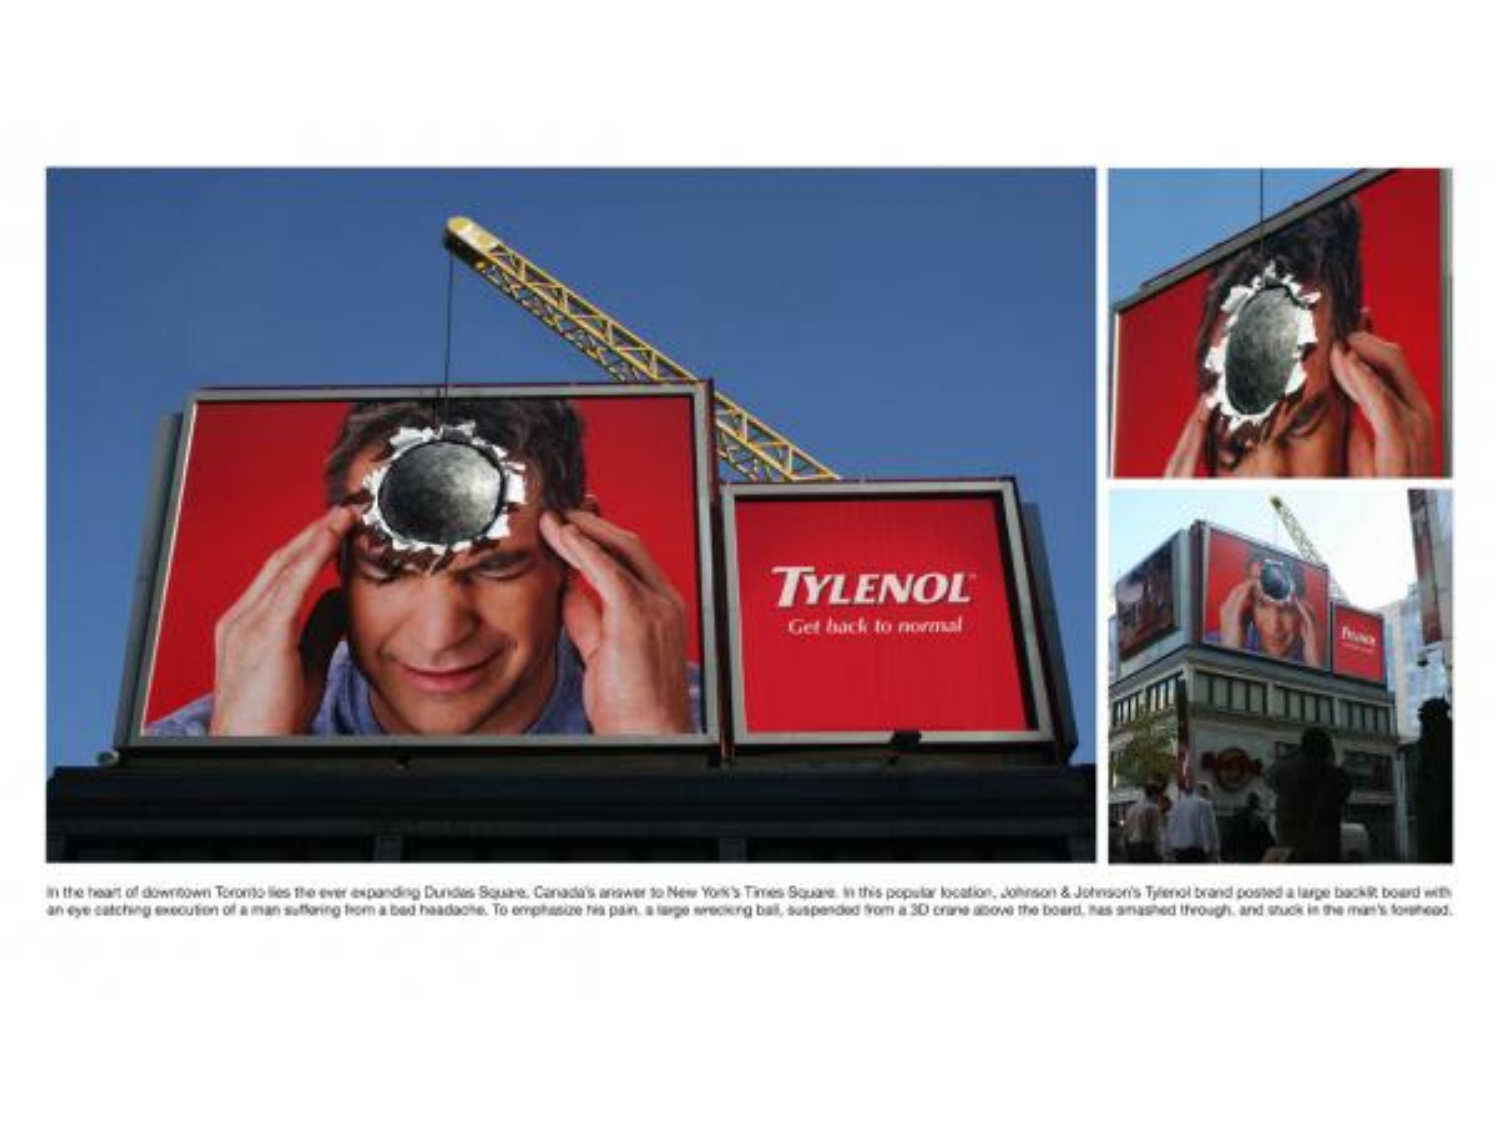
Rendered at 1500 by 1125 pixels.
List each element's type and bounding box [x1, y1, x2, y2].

picture [2, 124, 1498, 1001]
